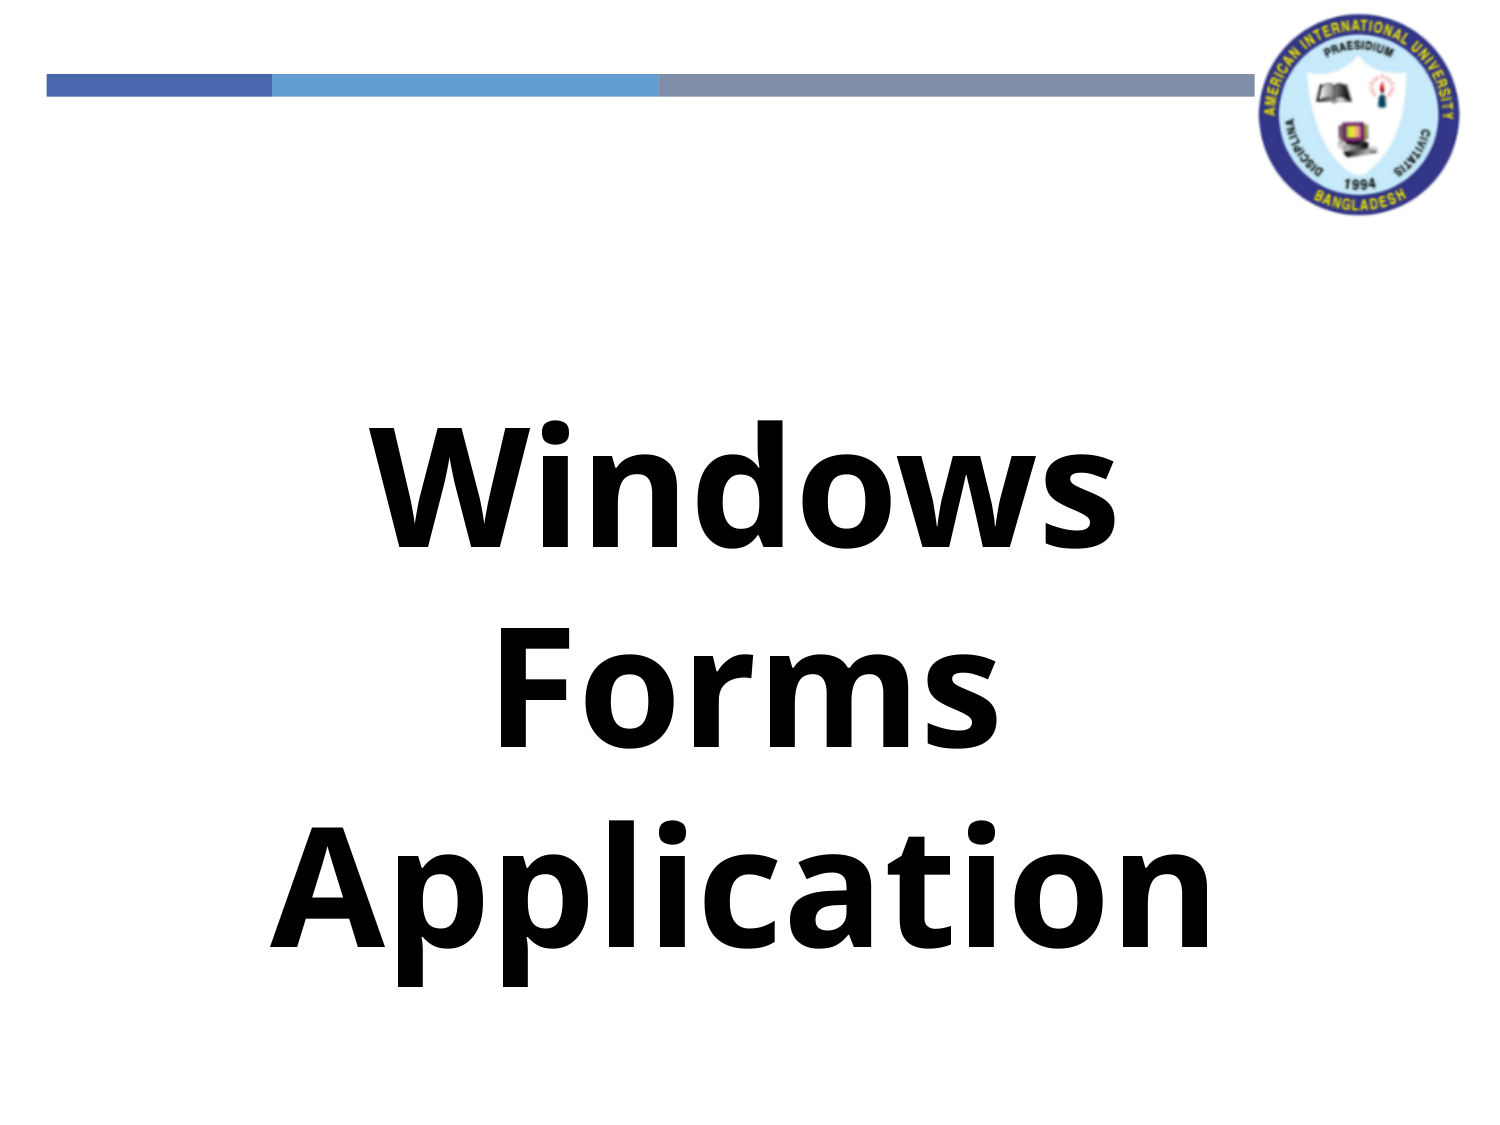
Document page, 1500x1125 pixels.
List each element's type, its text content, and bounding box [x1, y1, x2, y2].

picture [1254, 9, 1465, 221]
text_box Windows Forms Application [149, 373, 1341, 988]
